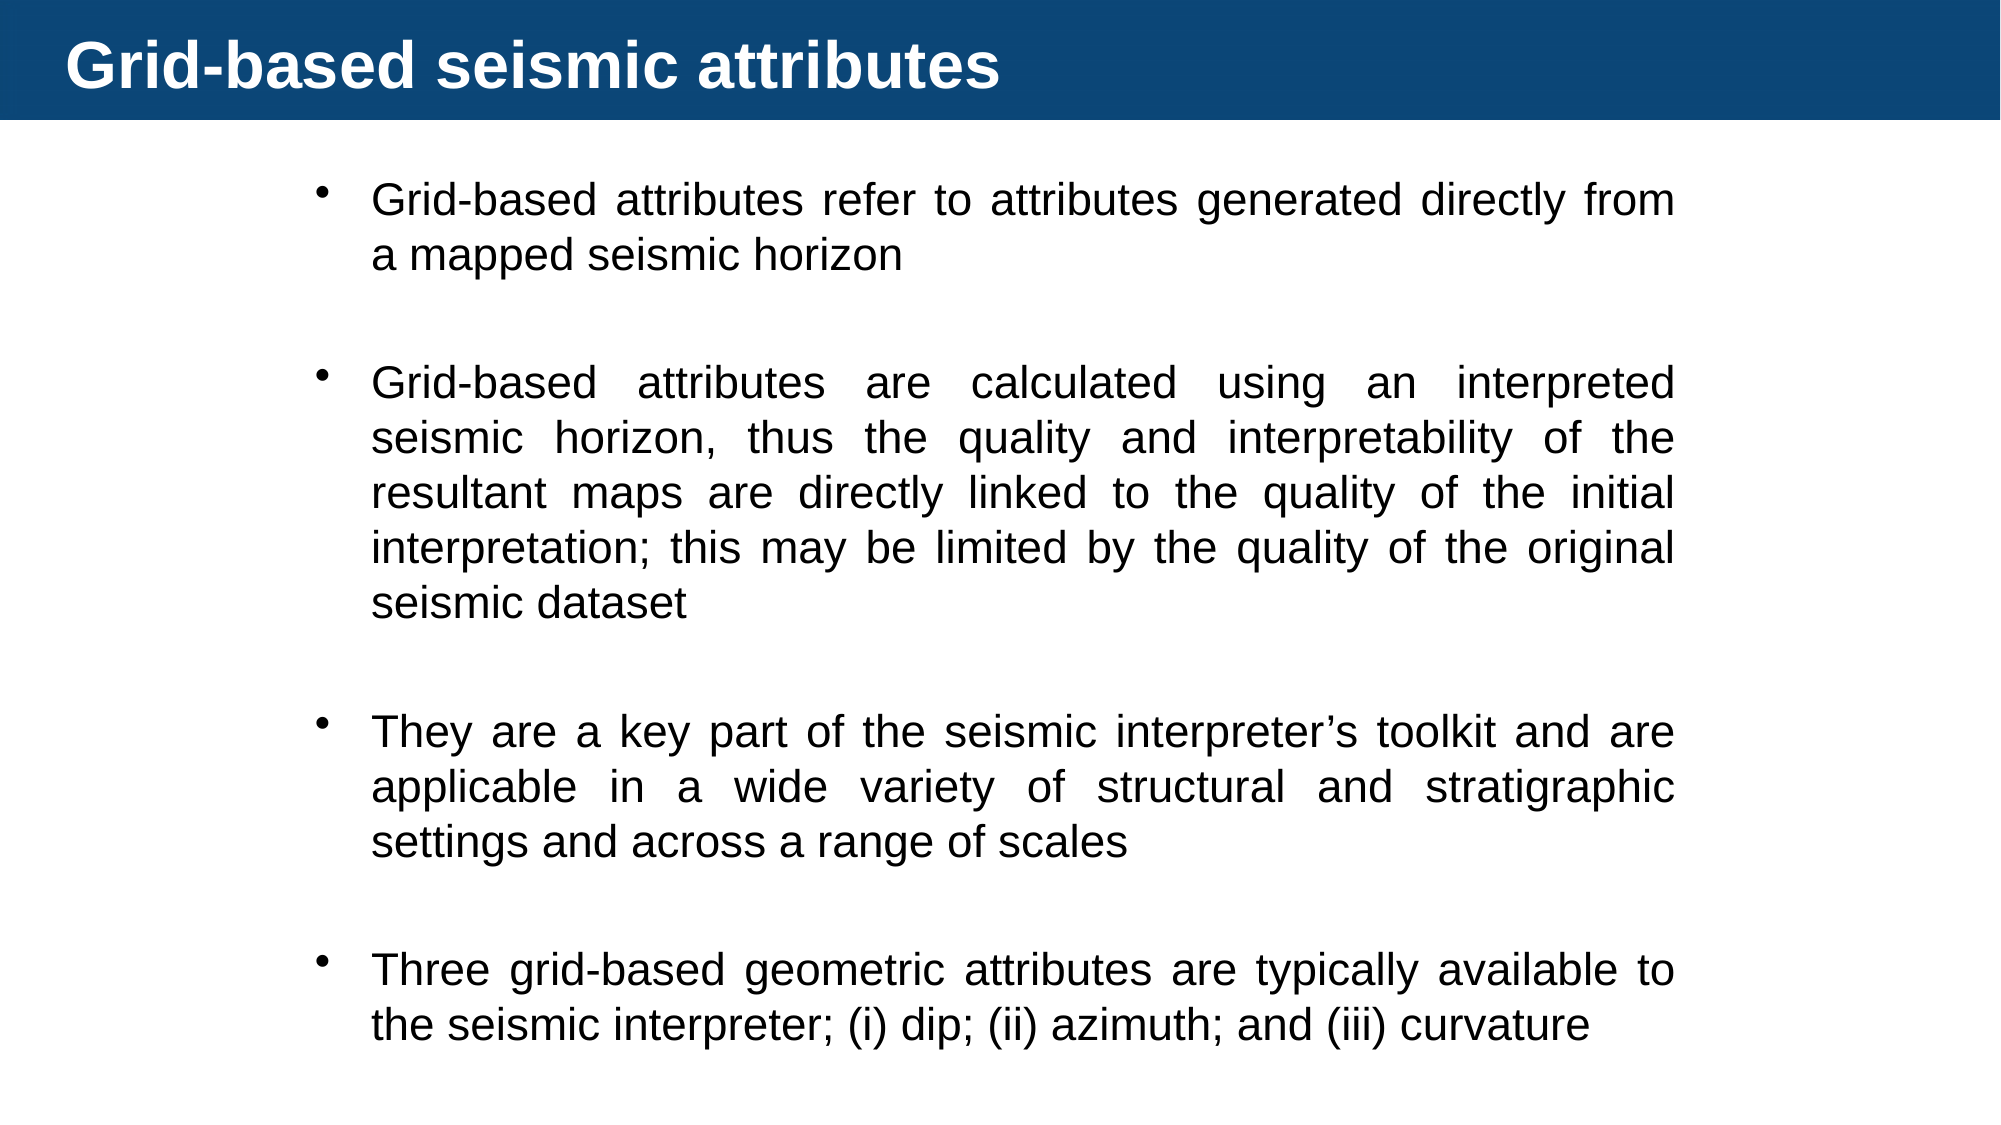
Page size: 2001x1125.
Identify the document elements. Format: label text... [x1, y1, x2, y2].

picture [0, 0, 2001, 120]
text_box Grid-based attributes refer to attributes generated directly from a mapped seismic horizon Grid-based attributes are calculated using an interpreted seismic horizon, thus the quality and interpretability of the resultant maps are directly linked to the quality of the initial interpretation; this may be limited by the quality of the original seismic dataset They are a key part of the seismic interpreter’s toolkit and are applicable in a wide variety of structural and stratigraphic settings and across a range of scales Three grid-based geometric attributes are typically available to the seismic interpreter; (i) dip; (ii) azimuth; and (iii) curvature [300, 162, 1692, 858]
text_box Grid-based seismic attributes [50, 14, 1153, 89]
